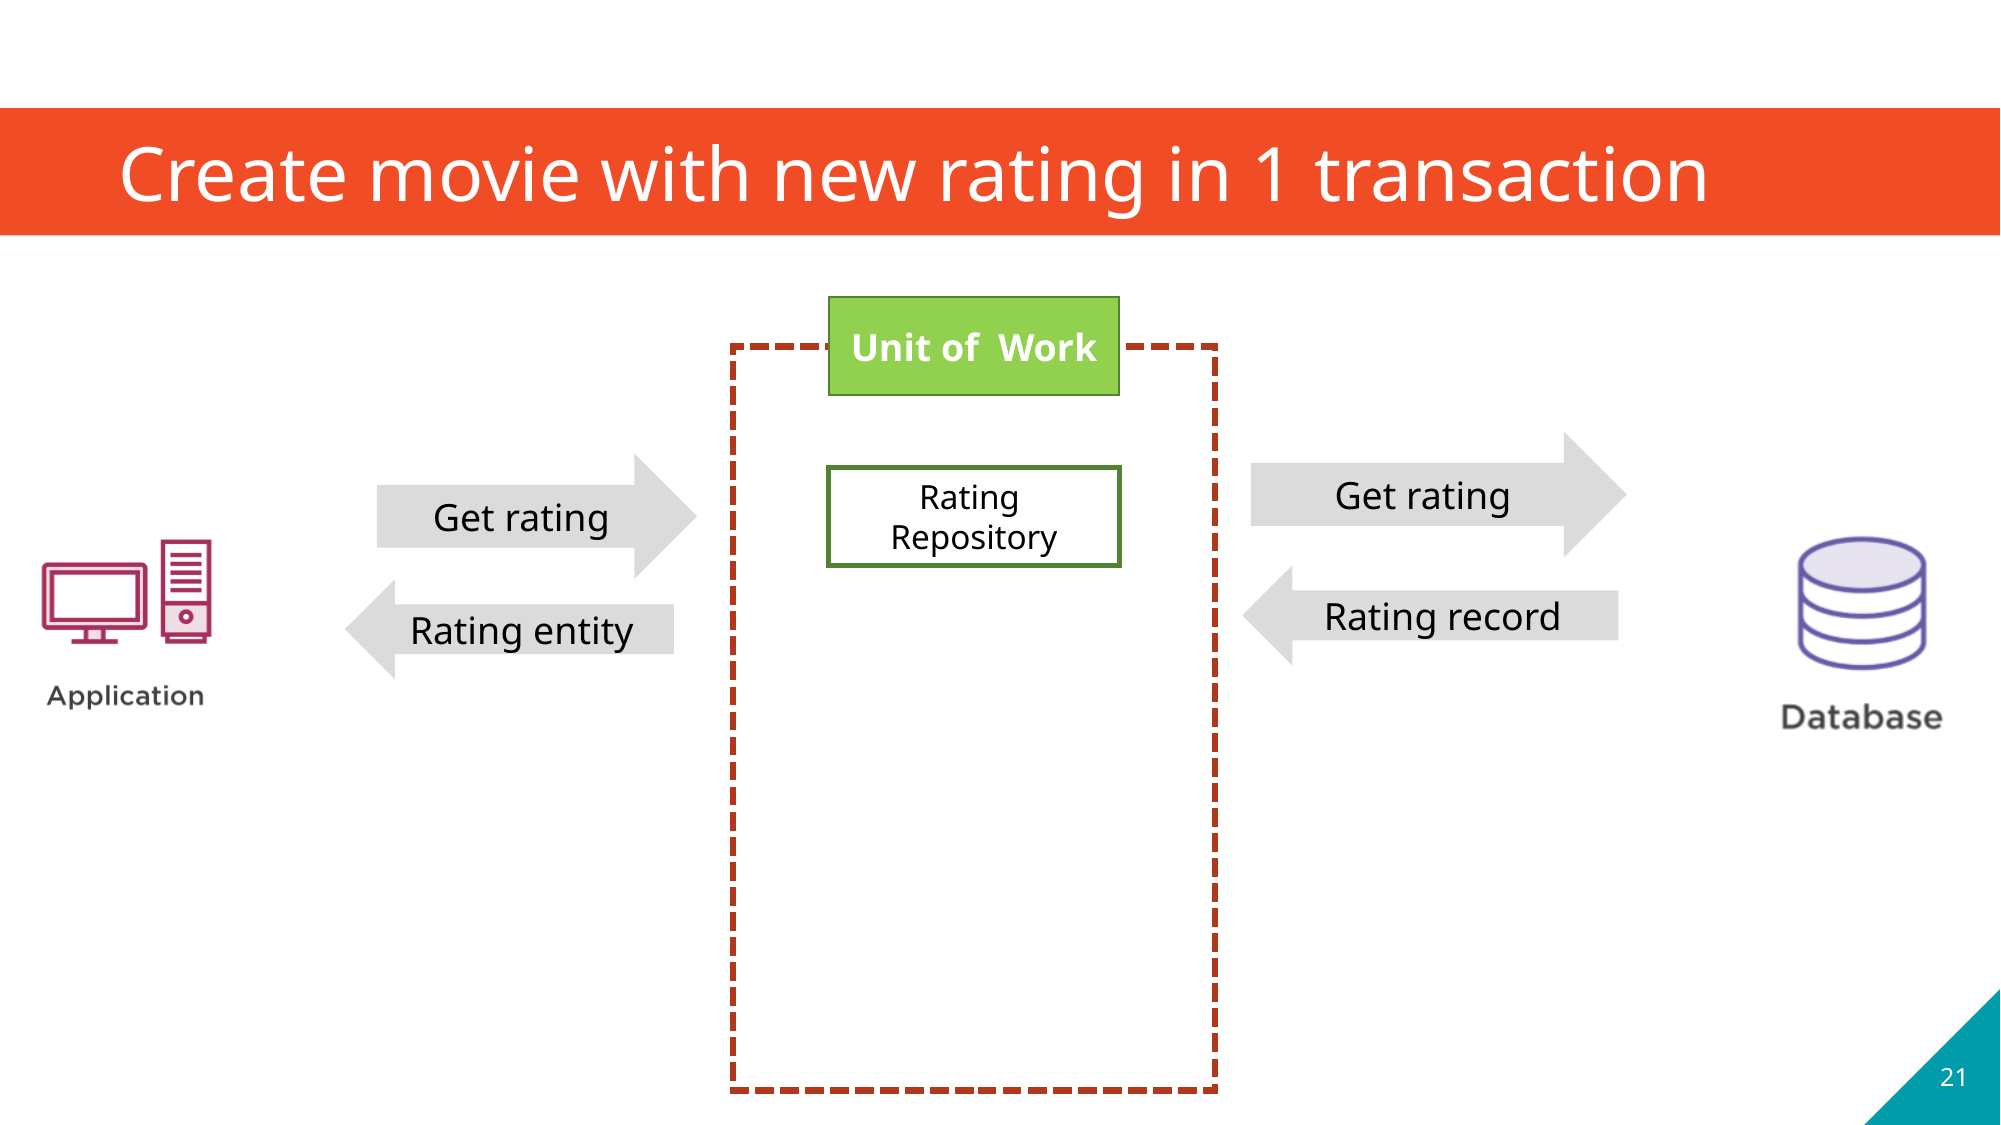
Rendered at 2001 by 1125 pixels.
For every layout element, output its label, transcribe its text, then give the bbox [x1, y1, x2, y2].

text_box Rating Repository [828, 466, 1120, 566]
picture [1760, 516, 1979, 776]
text_box [732, 345, 1216, 1092]
text_box Get rating [1249, 429, 1629, 560]
text_box Get rating [375, 450, 699, 582]
slide_number 21 [1862, 987, 2000, 1125]
text_box Rating entity [343, 576, 675, 682]
picture [0, 494, 240, 733]
text_box Rating record [1240, 562, 1620, 668]
title Create movie with new rating in 1 transaction [0, 108, 2000, 236]
text_box Unit of Work [828, 296, 1120, 396]
